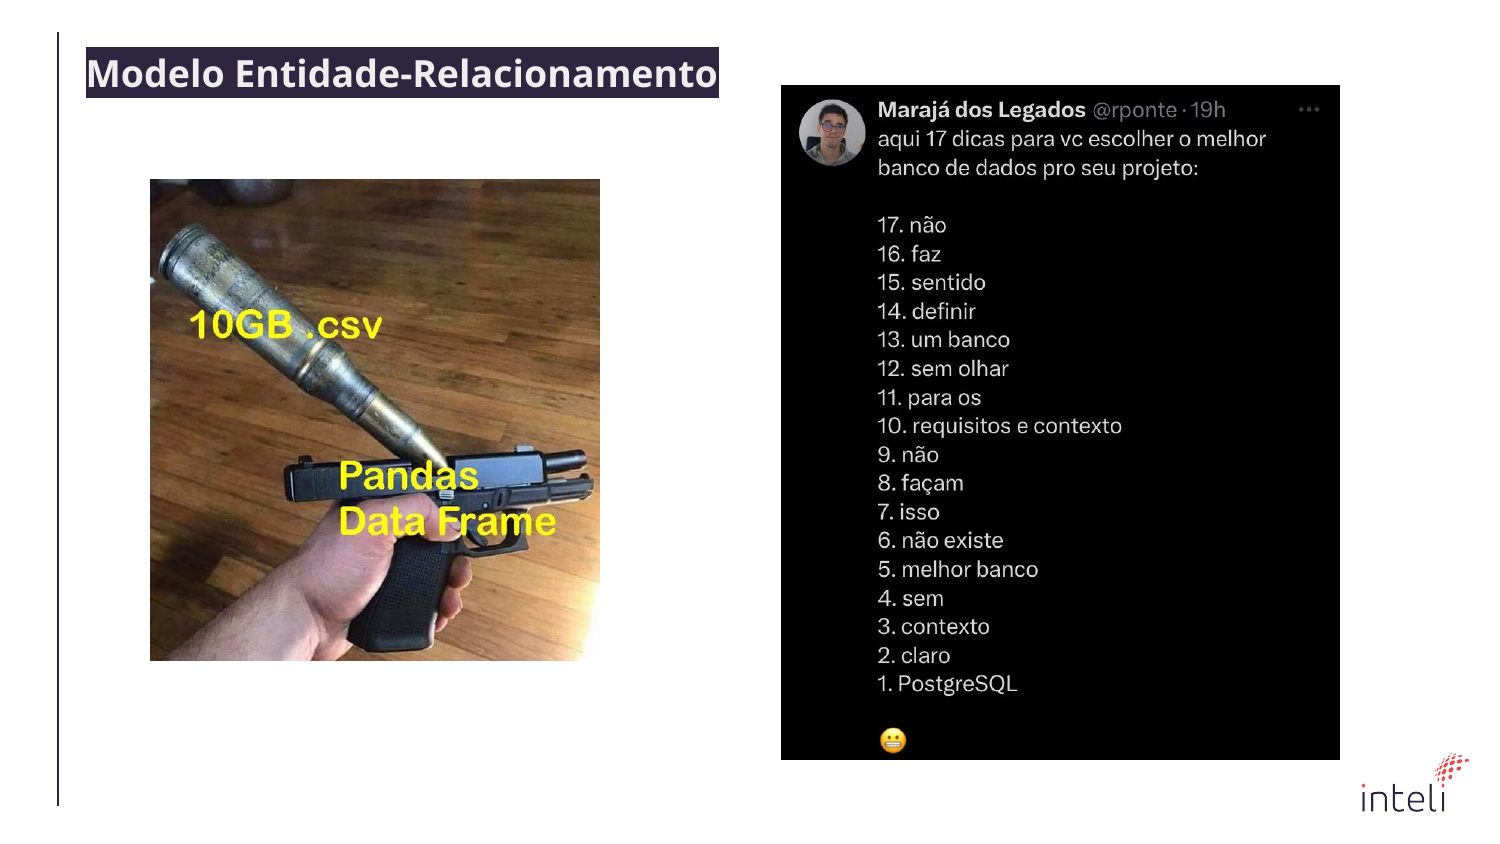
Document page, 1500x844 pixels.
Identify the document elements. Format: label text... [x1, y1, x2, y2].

text_box Modelo Entidade-Relacionamento [85, 42, 1079, 103]
picture [1361, 753, 1469, 813]
picture [781, 85, 1340, 760]
picture [149, 179, 601, 661]
